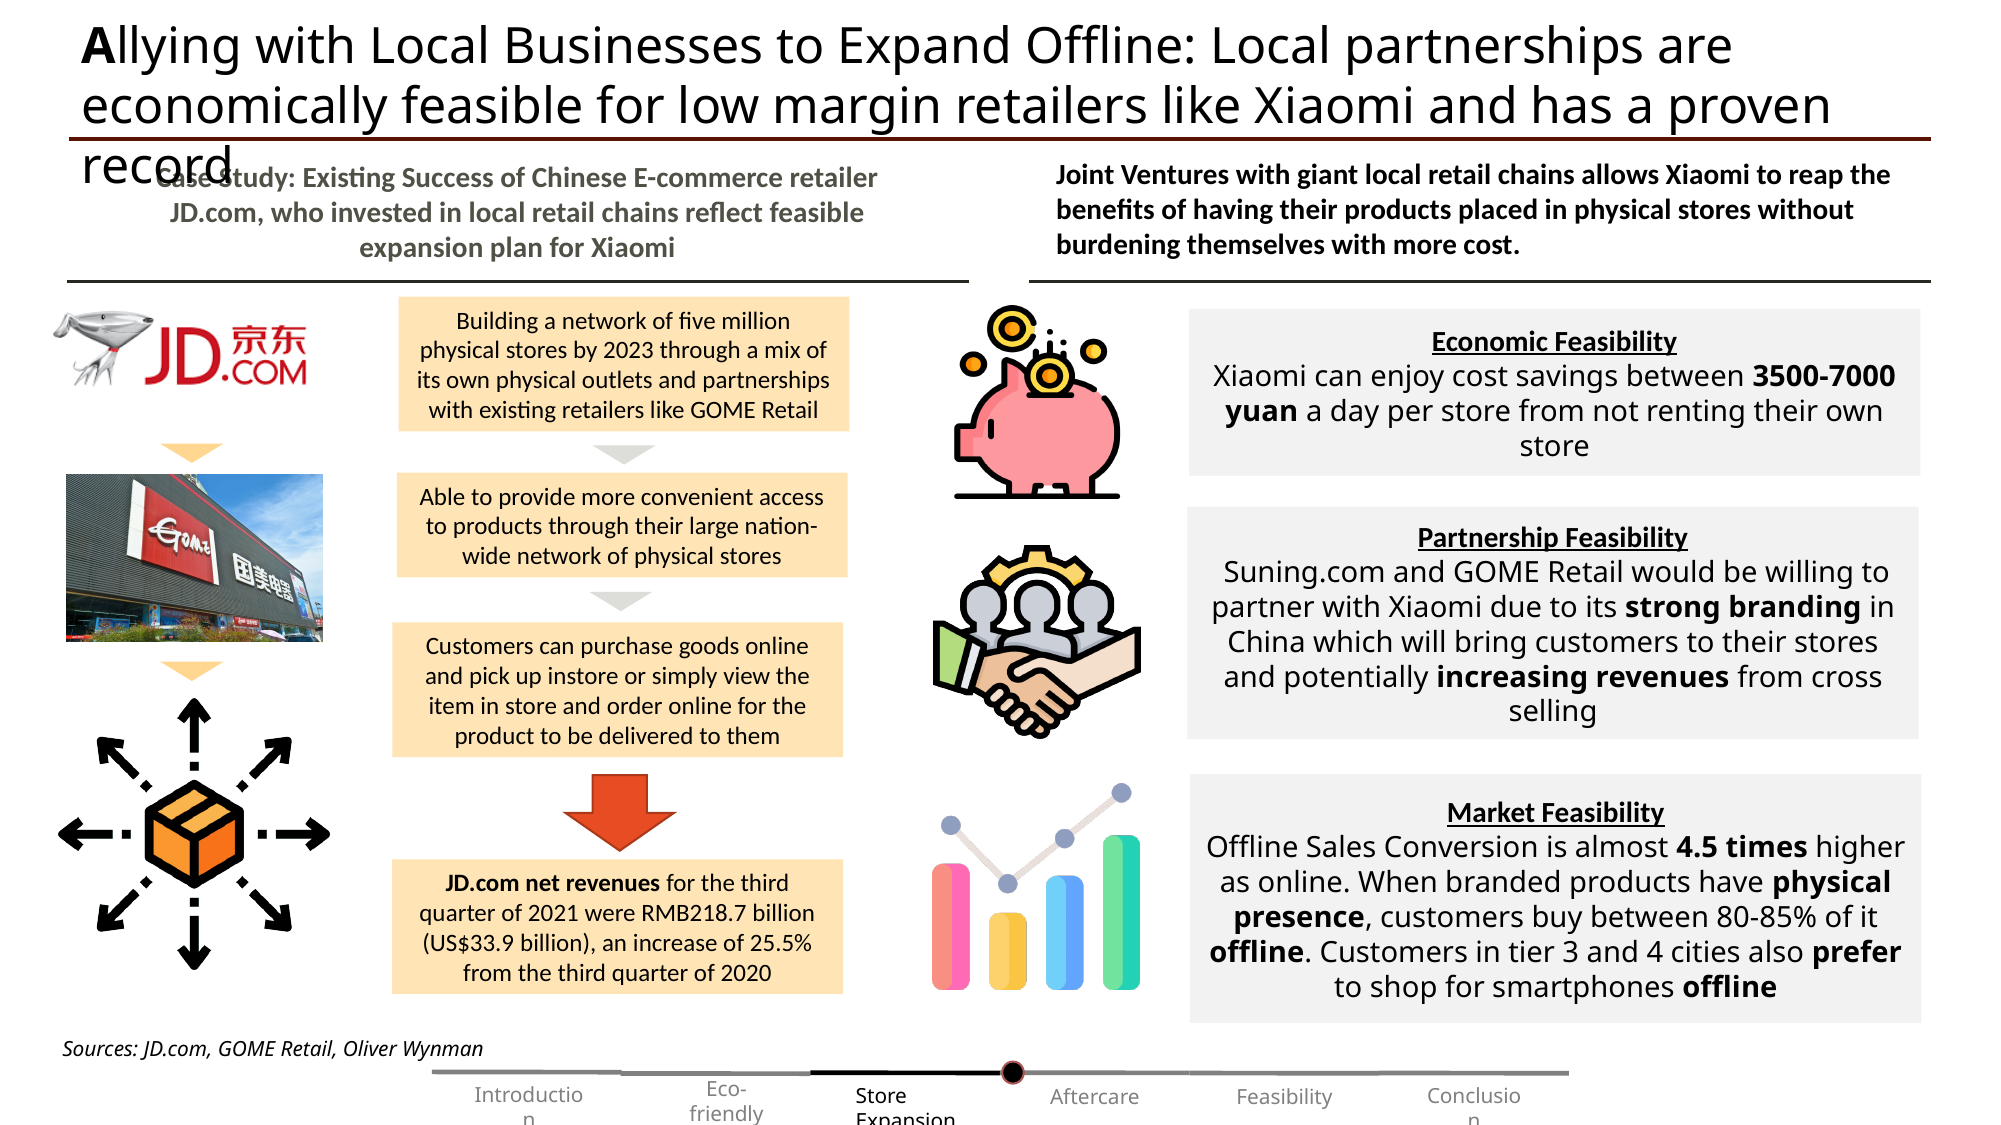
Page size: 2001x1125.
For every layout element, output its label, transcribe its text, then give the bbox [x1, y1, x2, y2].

text_box Sources: JD.com, GOME Retail, Oliver Wynman [47, 1027, 1505, 1068]
text_box Store Expansion [840, 1075, 1009, 1125]
picture [932, 305, 1141, 499]
text_box Conclusion [1405, 1075, 1543, 1125]
picture [58, 698, 330, 970]
text_box Eco-friendly Phones [656, 1068, 797, 1073]
text_box JD.com net revenues for the third quarter of 2021 were RMB218.7 billion (US$33.9 billion), an increase of 25.5% from the third quarter of 2020 [392, 859, 844, 995]
text_box [1001, 1073, 1025, 1085]
text_box [562, 774, 678, 852]
text_box Allying with Local Businesses to Expand Offline: Local partnerships are economically feasible for low margin retailers like Xiaomi and has a proven record [66, 5, 1915, 201]
text_box Eco-friendly Phones [656, 1074, 797, 1125]
text_box [1001, 1068, 1025, 1072]
text_box Partnership Feasibility Suning.com and GOME Retail would be willing to partner with Xiaomi due to its strong branding in China which will bring customers to their stores and potentially increasing revenues from cross selling [1186, 505, 1920, 740]
text_box Introduction [459, 1075, 599, 1125]
picture [932, 545, 1141, 739]
text_box [156, 660, 228, 683]
picture [932, 783, 1140, 990]
text_box Market Feasibility Offline Sales Conversion is almost 4.5 times higher as online. When branded products have physical presence, customers buy between 80-85% of it offline. Customers in tier 3 and 4 cities also prefer to shop for smartphones offline [1189, 773, 1922, 1024]
text_box Economic Feasibility Xiaomi can enjoy cost savings between 3500-7000 yuan a day per store from not renting their own store [1188, 308, 1921, 477]
picture [30, 235, 330, 462]
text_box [392, 296, 850, 759]
picture [66, 474, 323, 642]
text_box Case Study: Existing Success of Chinese E-commerce retailer JD.com, who invested in local retail chains reflect feasible expansion plan for Xiaomi [110, 201, 925, 271]
text_box Aftercare [1025, 1076, 1165, 1117]
text_box Joint Ventures with giant local retail chains allows Xiaomi to reap the benefits of having their products placed in physical stores without burdening themselves with more cost. [1041, 147, 1925, 268]
text_box Feasibility [1210, 1076, 1359, 1117]
